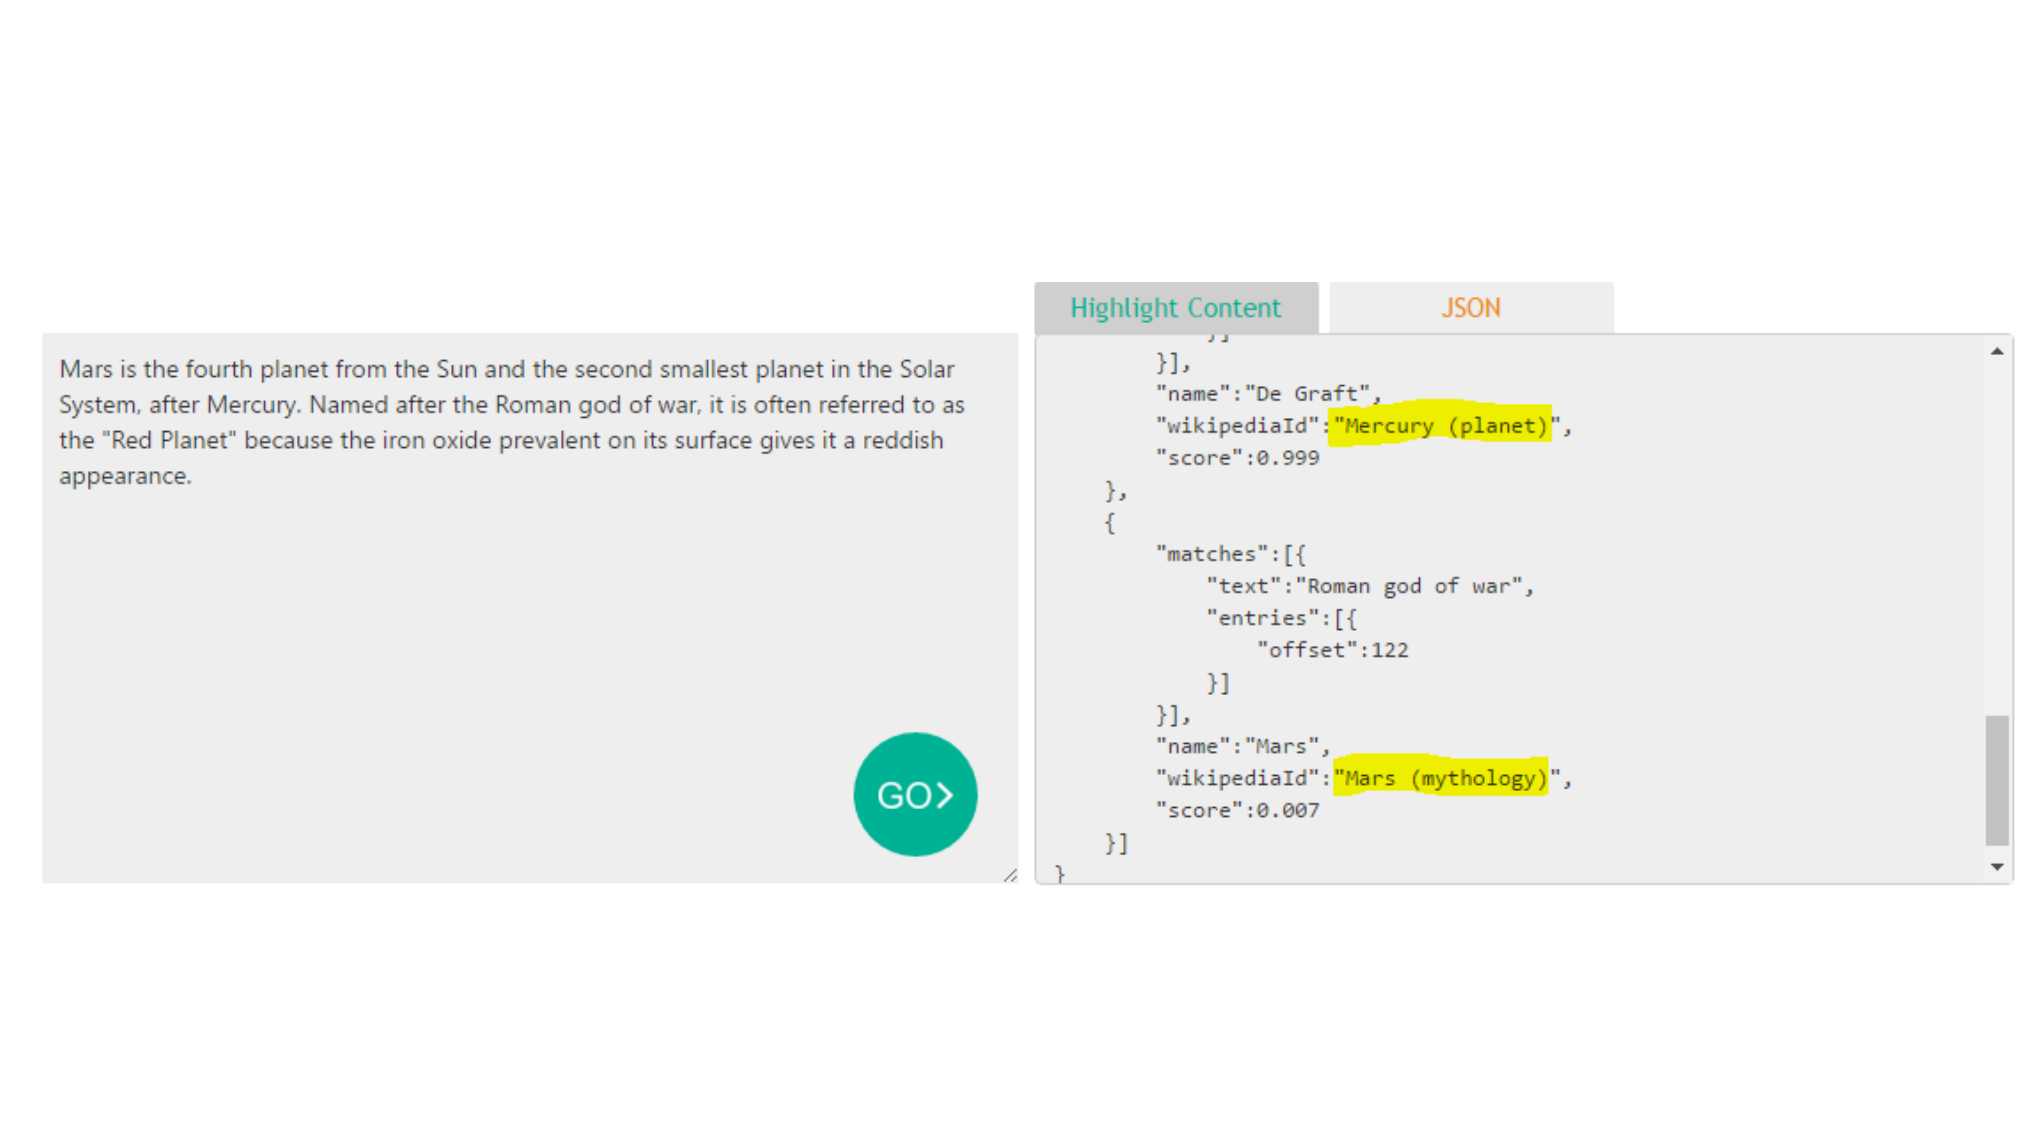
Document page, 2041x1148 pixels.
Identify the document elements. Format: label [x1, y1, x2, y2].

picture [32, 282, 2020, 896]
